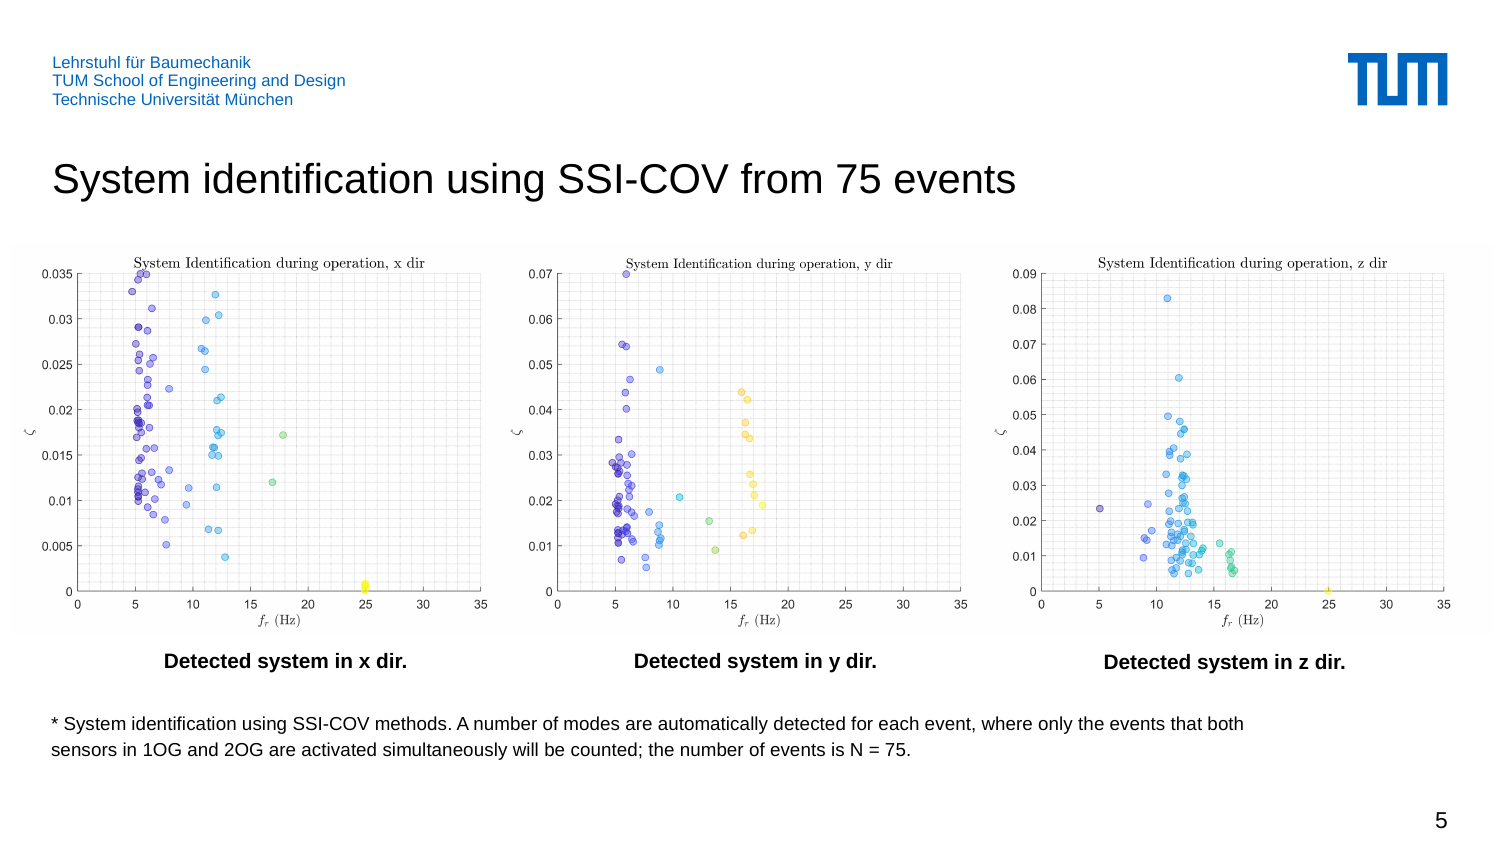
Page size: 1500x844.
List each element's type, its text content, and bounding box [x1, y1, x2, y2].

title System identification using SSI-COV from 75 events [51, 134, 1449, 196]
slide_number 5 [1111, 796, 1448, 842]
picture [10, 244, 1493, 634]
text_box * System identification using SSI-COV methods. A number of modes are automatically detected for each event, where only the events that both sensors in 1OG and 2OG are activated simultaneously will be counted; the number of events is N = 75. [51, 708, 1280, 760]
text_box Detected system in z dir. [1103, 645, 1364, 674]
text_box Detected system in x dir. [163, 644, 424, 673]
text_box Detected system in y dir. [633, 644, 894, 673]
